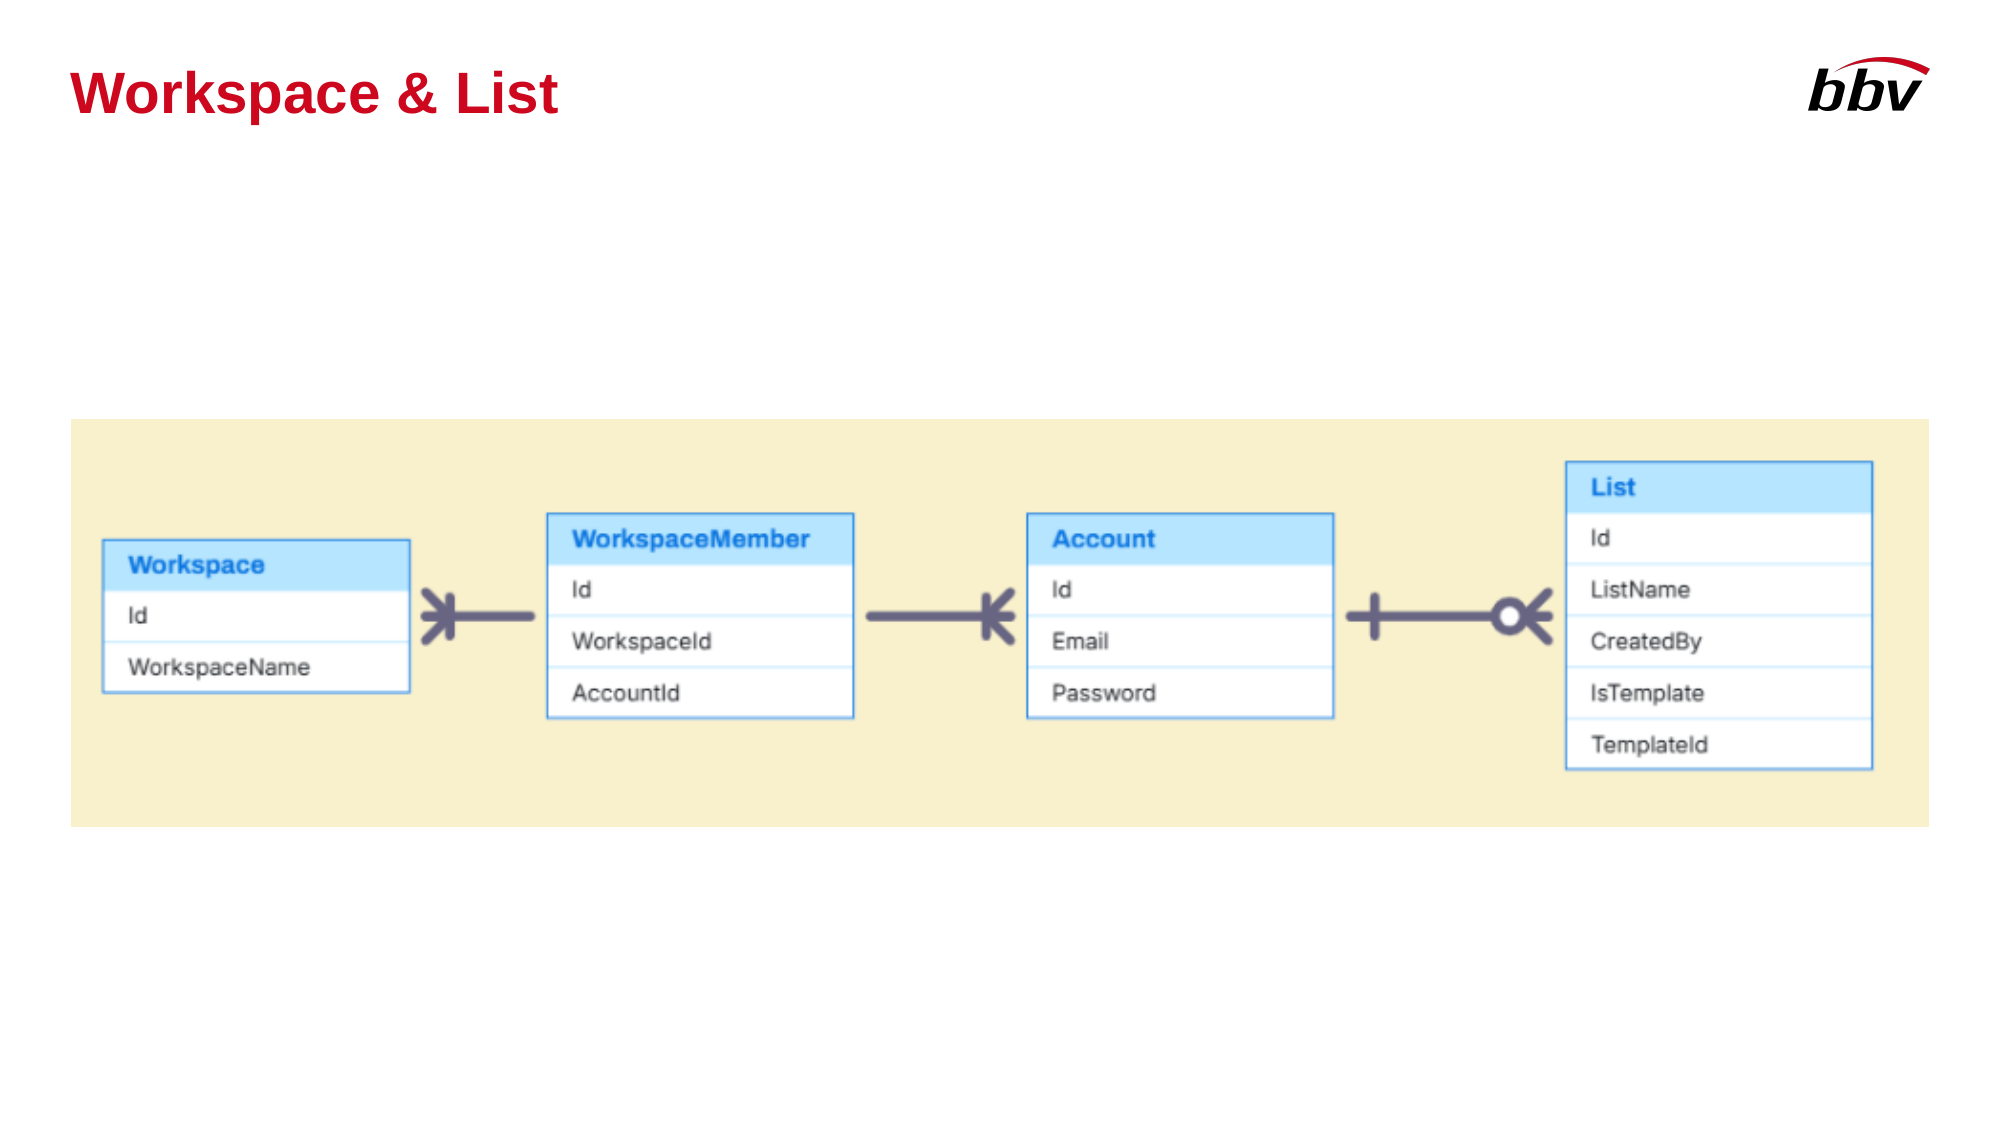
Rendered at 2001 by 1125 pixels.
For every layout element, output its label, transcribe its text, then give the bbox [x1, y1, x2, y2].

picture [1808, 57, 1930, 111]
title Workspace & List [70, 0, 1666, 181]
picture [70, 419, 1929, 827]
